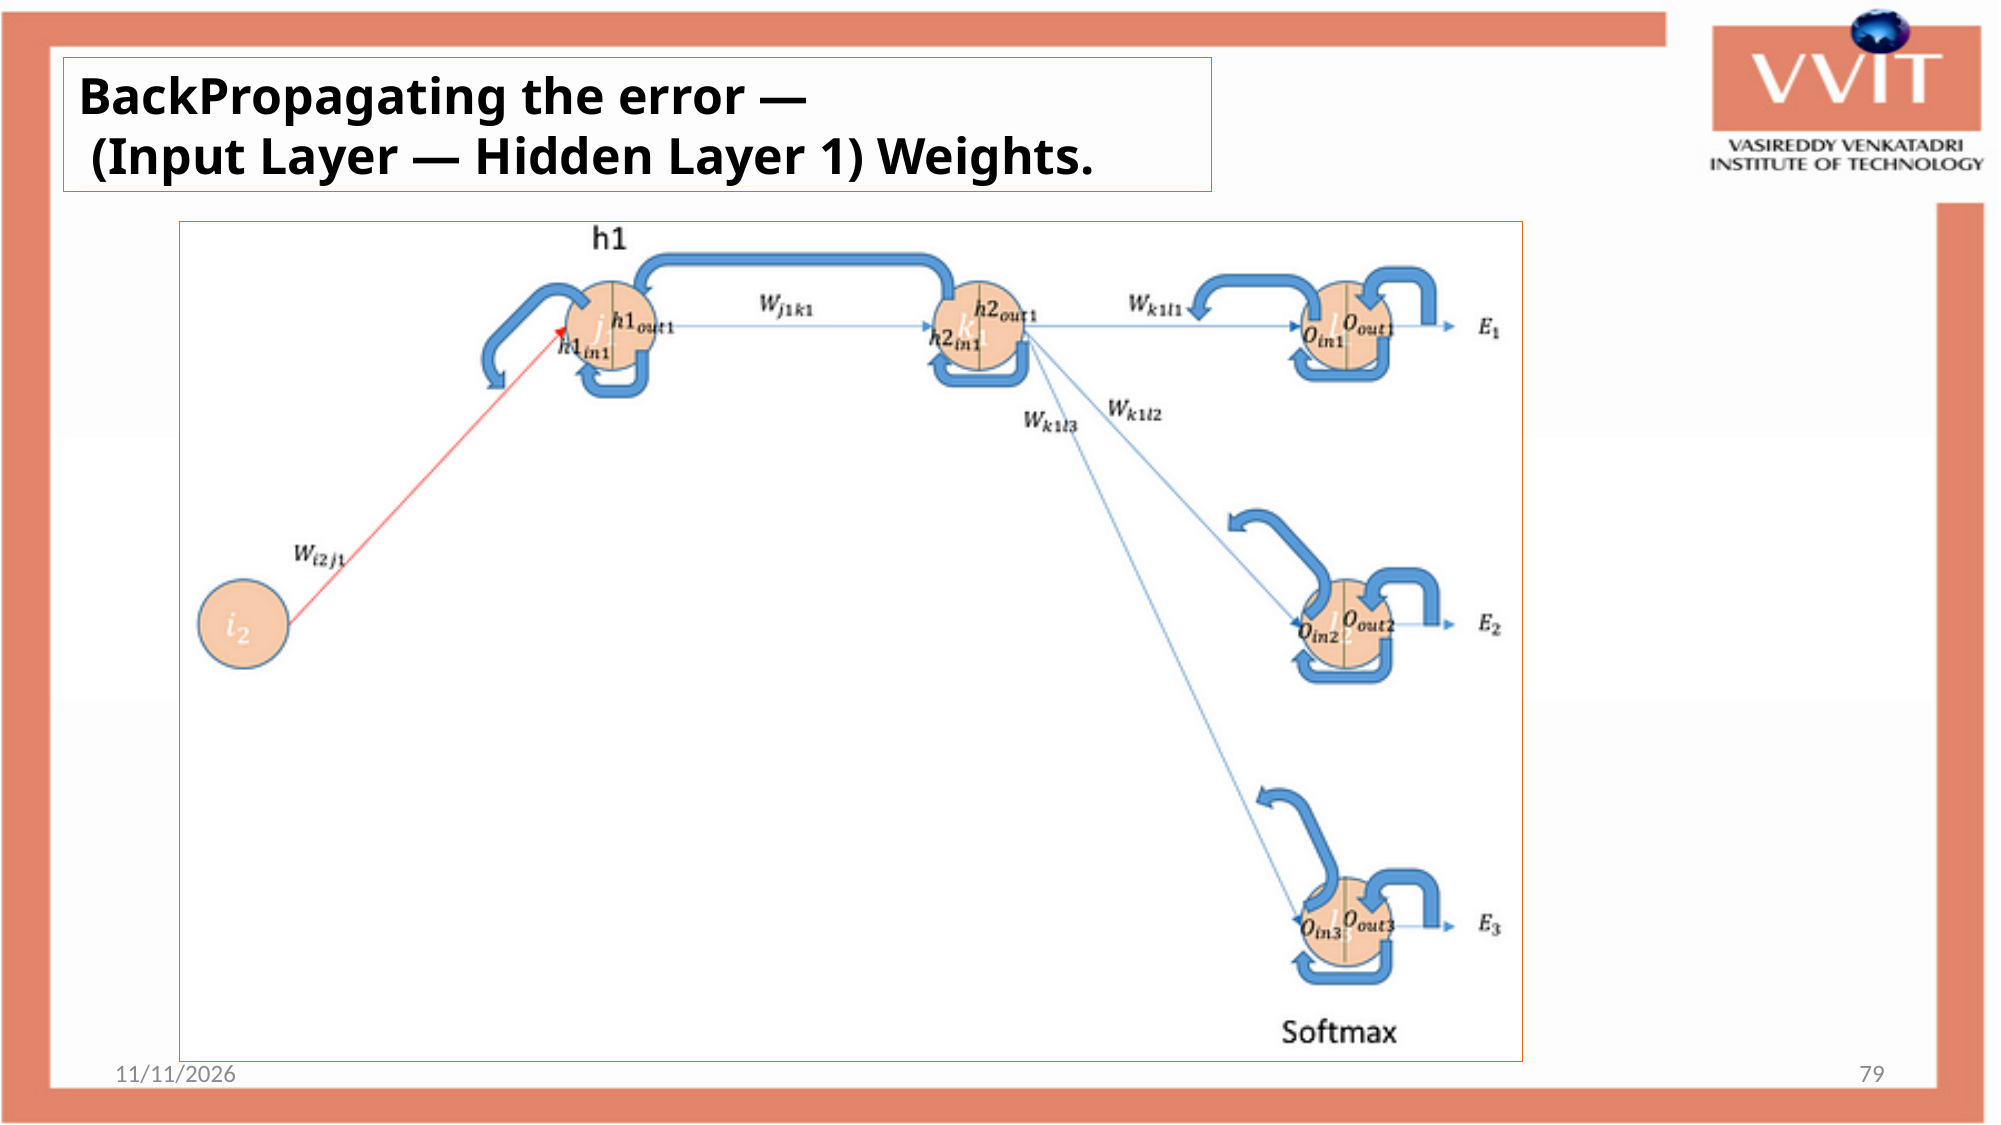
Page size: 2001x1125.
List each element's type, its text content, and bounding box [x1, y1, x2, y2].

slide_number 79 [1433, 1042, 1900, 1103]
picture [0, 0, 2001, 1125]
text_box BackPropagating the error — (Input Layer — Hidden Layer 1) Weights. [63, 57, 1212, 192]
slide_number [99, 1042, 567, 1103]
